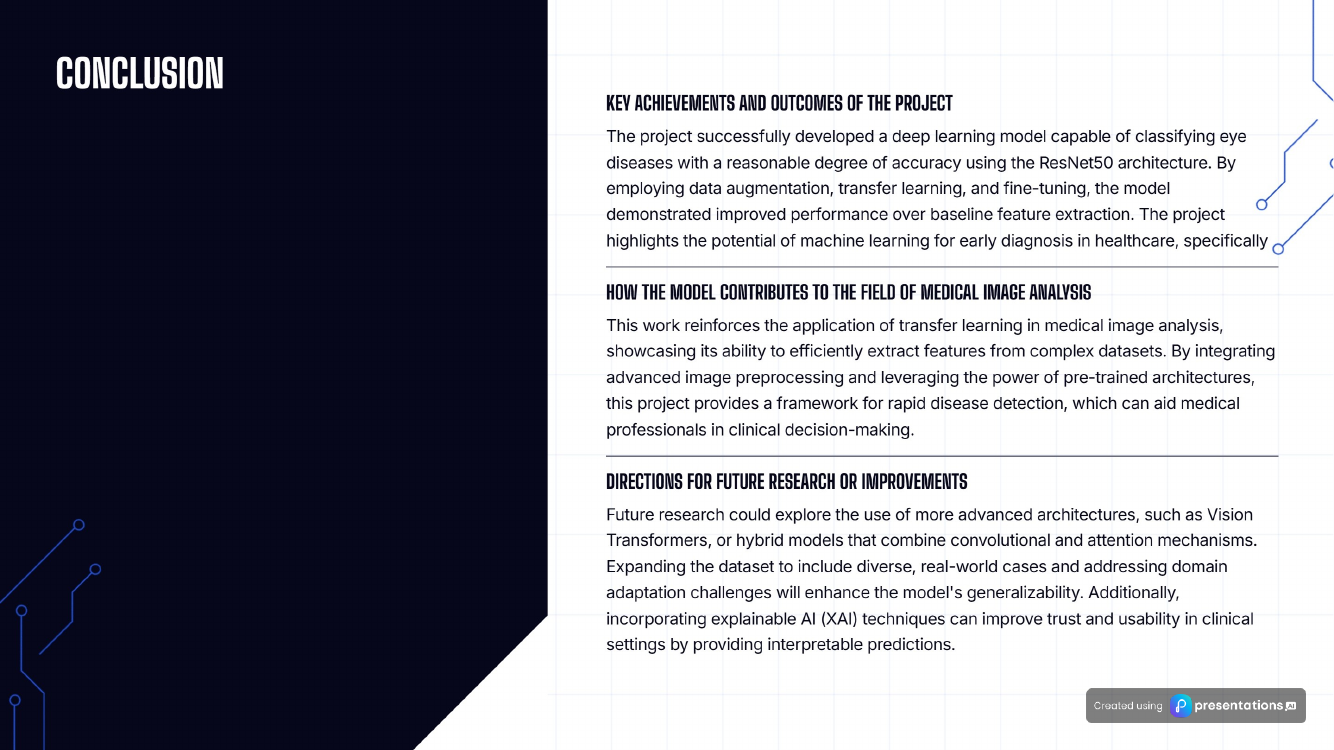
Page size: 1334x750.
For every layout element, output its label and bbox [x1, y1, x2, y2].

text_box [0, 0, 1334, 750]
